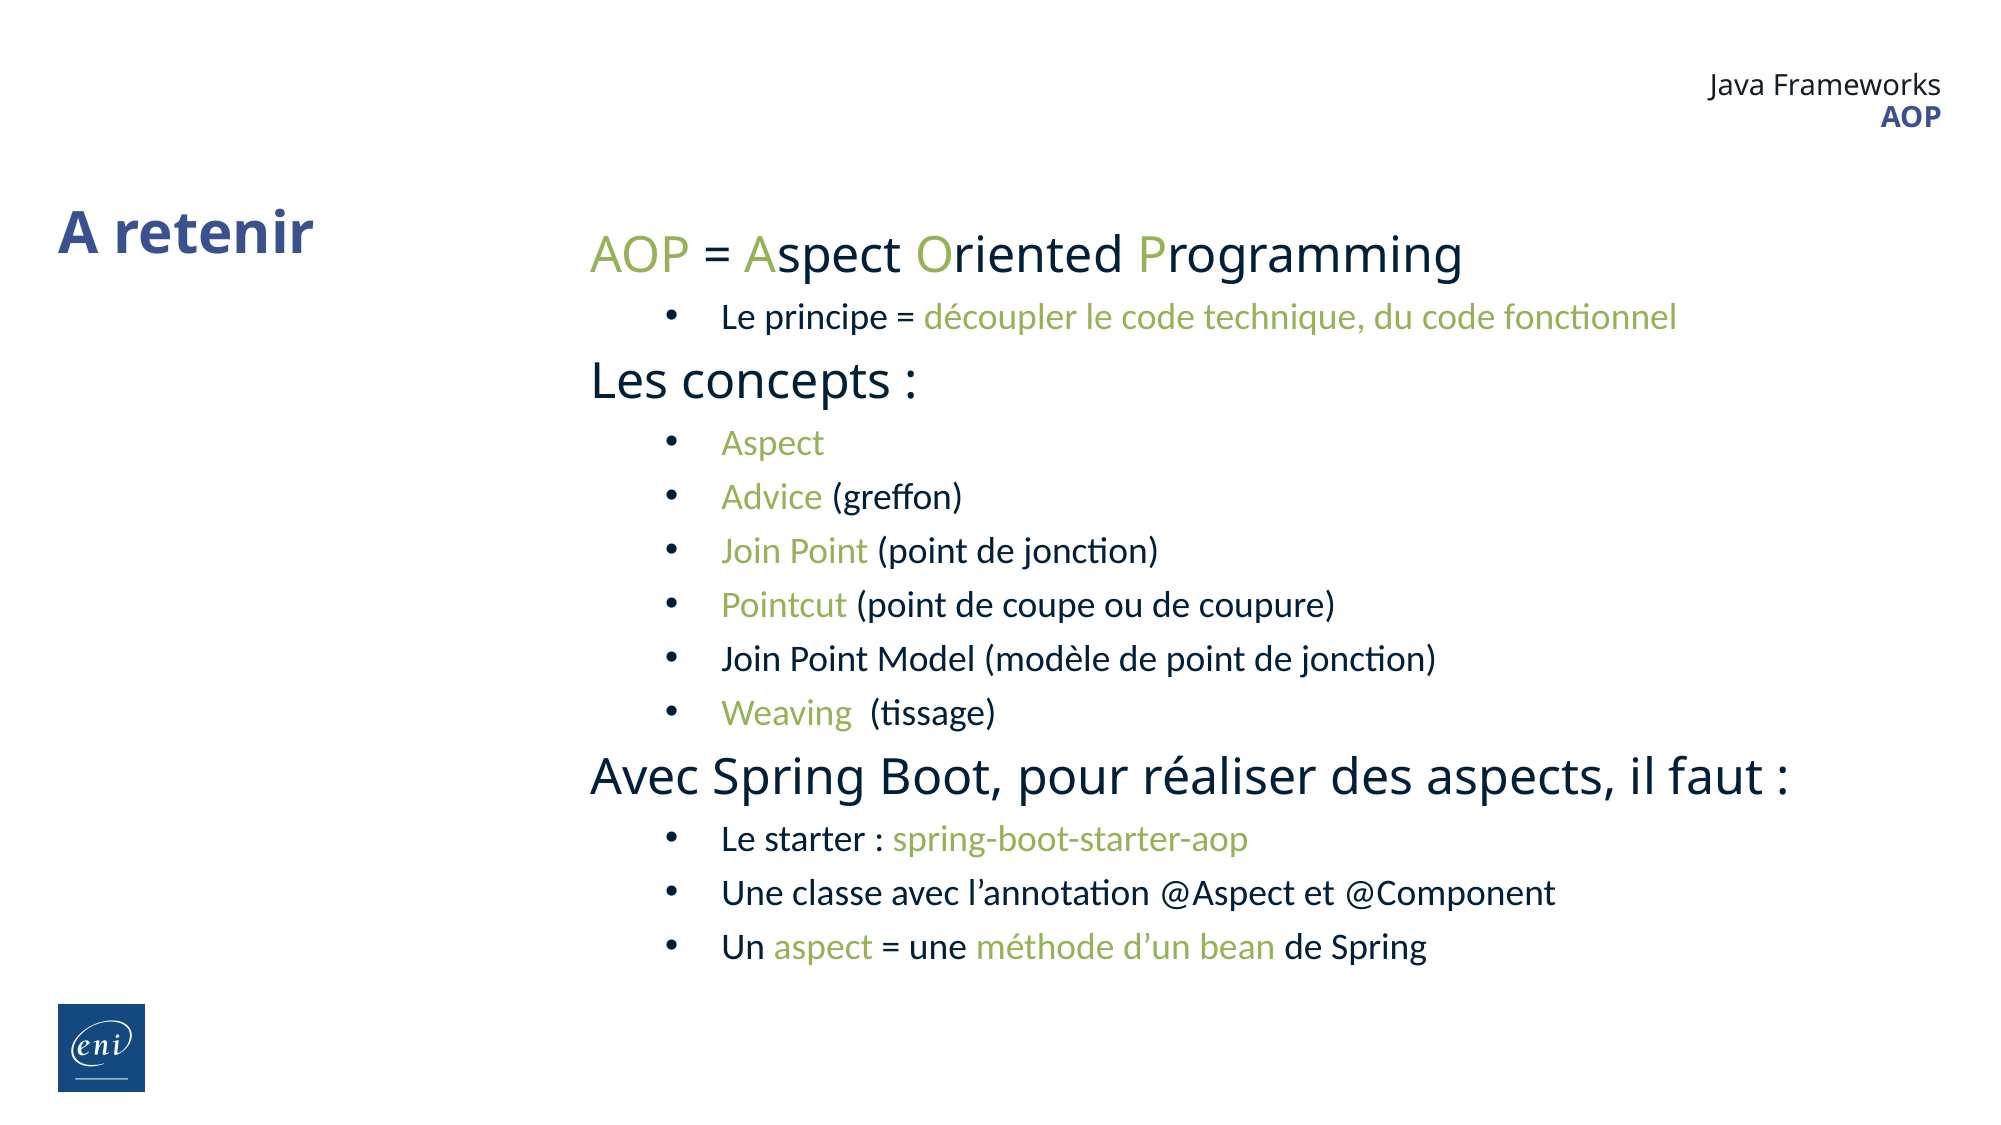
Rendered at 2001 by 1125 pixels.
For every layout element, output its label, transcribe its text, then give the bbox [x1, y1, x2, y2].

text_box Java Frameworks AOP [627, 70, 1942, 160]
picture [58, 1004, 145, 1092]
text_box AOP = Aspect Oriented Programming Le principe = découpler le code technique, du code fonctionnel Les concepts : Aspect Advice (greffon) Join Point (point de jonction) Pointcut (point de coupe ou de coupure) Join Point Model (modèle de point de jonction) Weaving (tissage) Avec Spring Boot, pour réaliser des aspects, il faut : Le starter : spring-boot-starter-aop Une classe avec l’annotation @Aspect et @Component Un aspect = une méthode d’un bean de Spring [575, 203, 1942, 1047]
text_box A retenir [58, 203, 526, 929]
